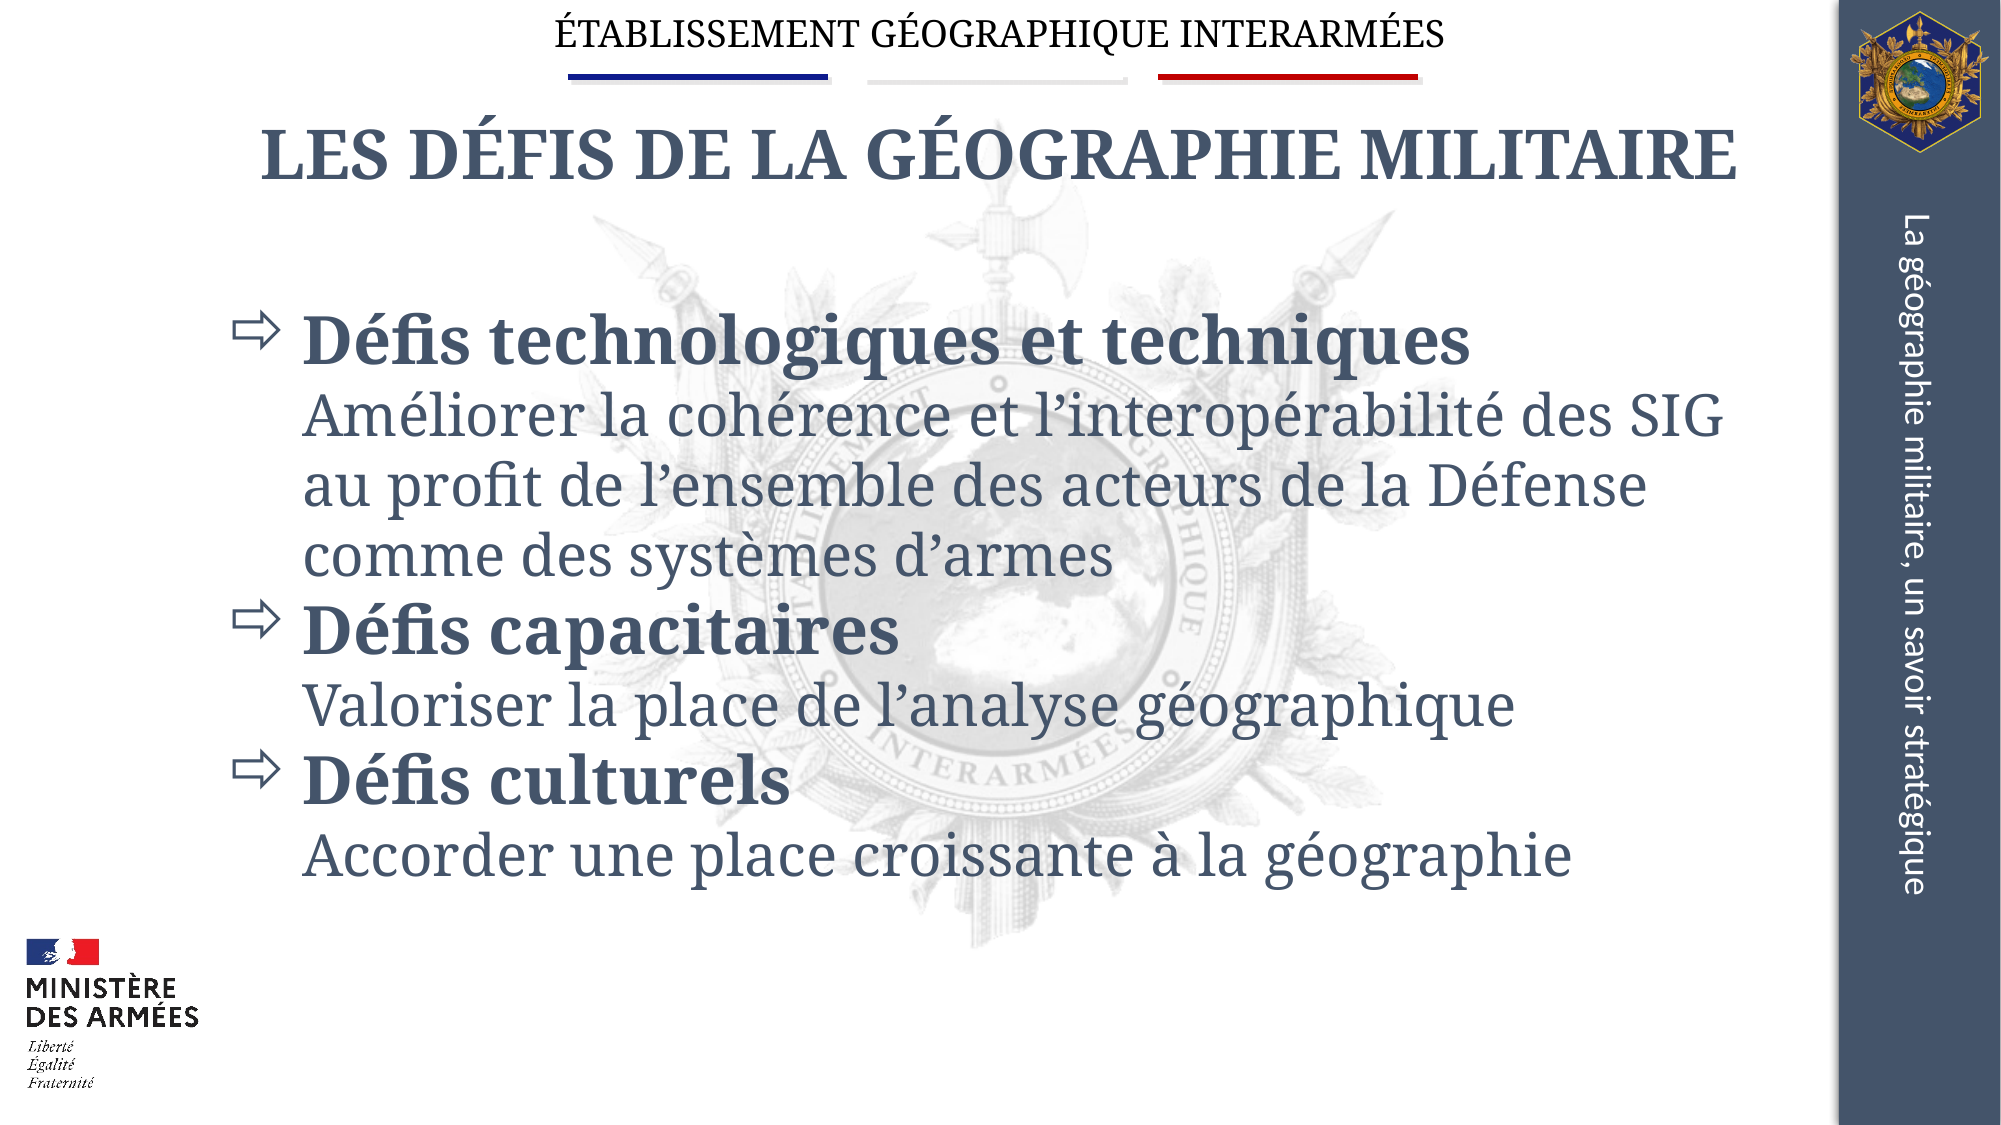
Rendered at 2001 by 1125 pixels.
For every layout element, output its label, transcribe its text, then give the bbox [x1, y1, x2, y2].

title LES DÉFIS DE LA GÉOGRAPHIE MILITAIRE [137, 95, 1863, 220]
picture [1850, 11, 1989, 153]
text_box Défis technologiques et techniques Améliorer la cohérence et l’interopérabilité des SIG au profit de l’ensemble des acteurs de la Défense comme des systèmes d’armes Défis capacitaires Valoriser la place de l’analyse géographique Défis culturels Accorder une place croissante à la géographie [137, 290, 1780, 896]
text_box La géographie militaire, un savoir stratégique [1890, 198, 1951, 1125]
picture [0, 912, 224, 1114]
